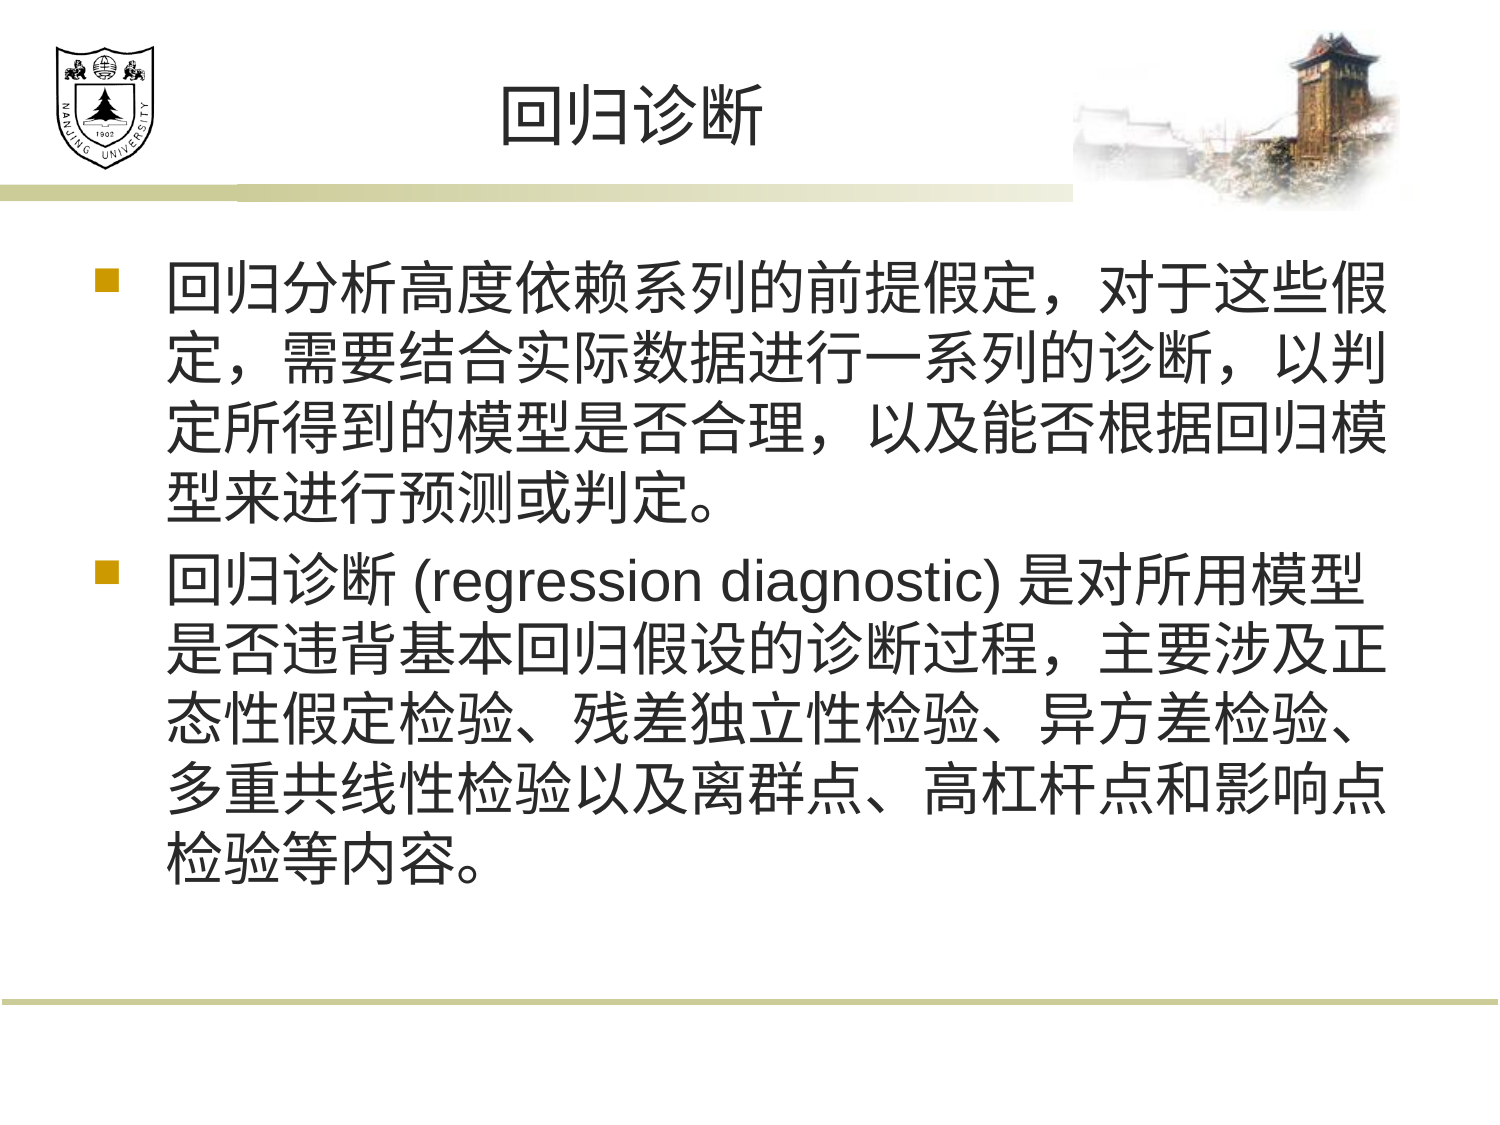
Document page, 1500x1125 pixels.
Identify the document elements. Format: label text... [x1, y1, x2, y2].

title 回归诊断 [171, 66, 1093, 161]
picture [2, 999, 1498, 1005]
picture [50, 42, 160, 173]
list 回归分析高度依赖系列的前提假定，对于这些假定，需要结合实际数据进行一系列的诊断，以判定所得到的模型是否合理，以及能否根据回归模型来进行预测或判定。 回归诊断(regression diagnostic)是对所用模型是否违背基本回归假设的诊断过程，主要涉及正态性假定检验、残差独立性检验、异方差检验、多重共线性检验以及离群点、高杠杆点和影响点检验等内容。 [76, 243, 1413, 965]
picture [1073, 30, 1400, 211]
